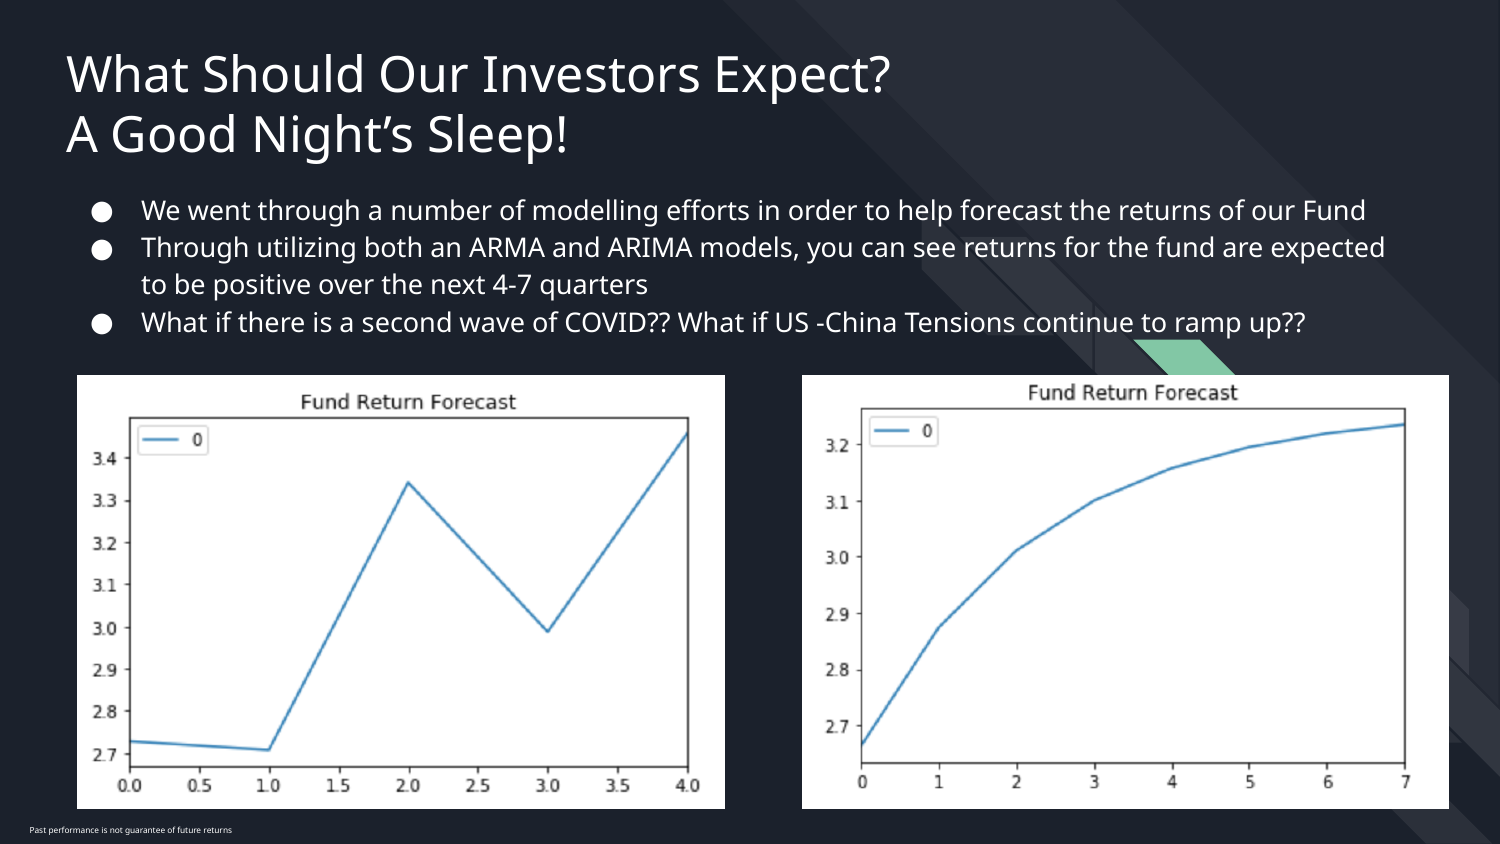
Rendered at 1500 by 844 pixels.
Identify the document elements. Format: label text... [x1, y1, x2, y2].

text_box Past performance is not guarantee of future returns [14, 808, 507, 844]
picture [802, 375, 1450, 809]
title What Should Our Investors Expect? A Good Night’s Sleep! [51, 27, 1449, 174]
picture [77, 375, 725, 809]
list We went through a number of modelling efforts in order to help forecast the returns of our Fund Through utilizing both an ARMA and ARIMA models, you can see returns for the fund are expected to be positive over the next 4-7 quarters What if there is a second wave of COVID?? What if US -China Tensions continue to ramp up?? [51, 173, 1419, 412]
